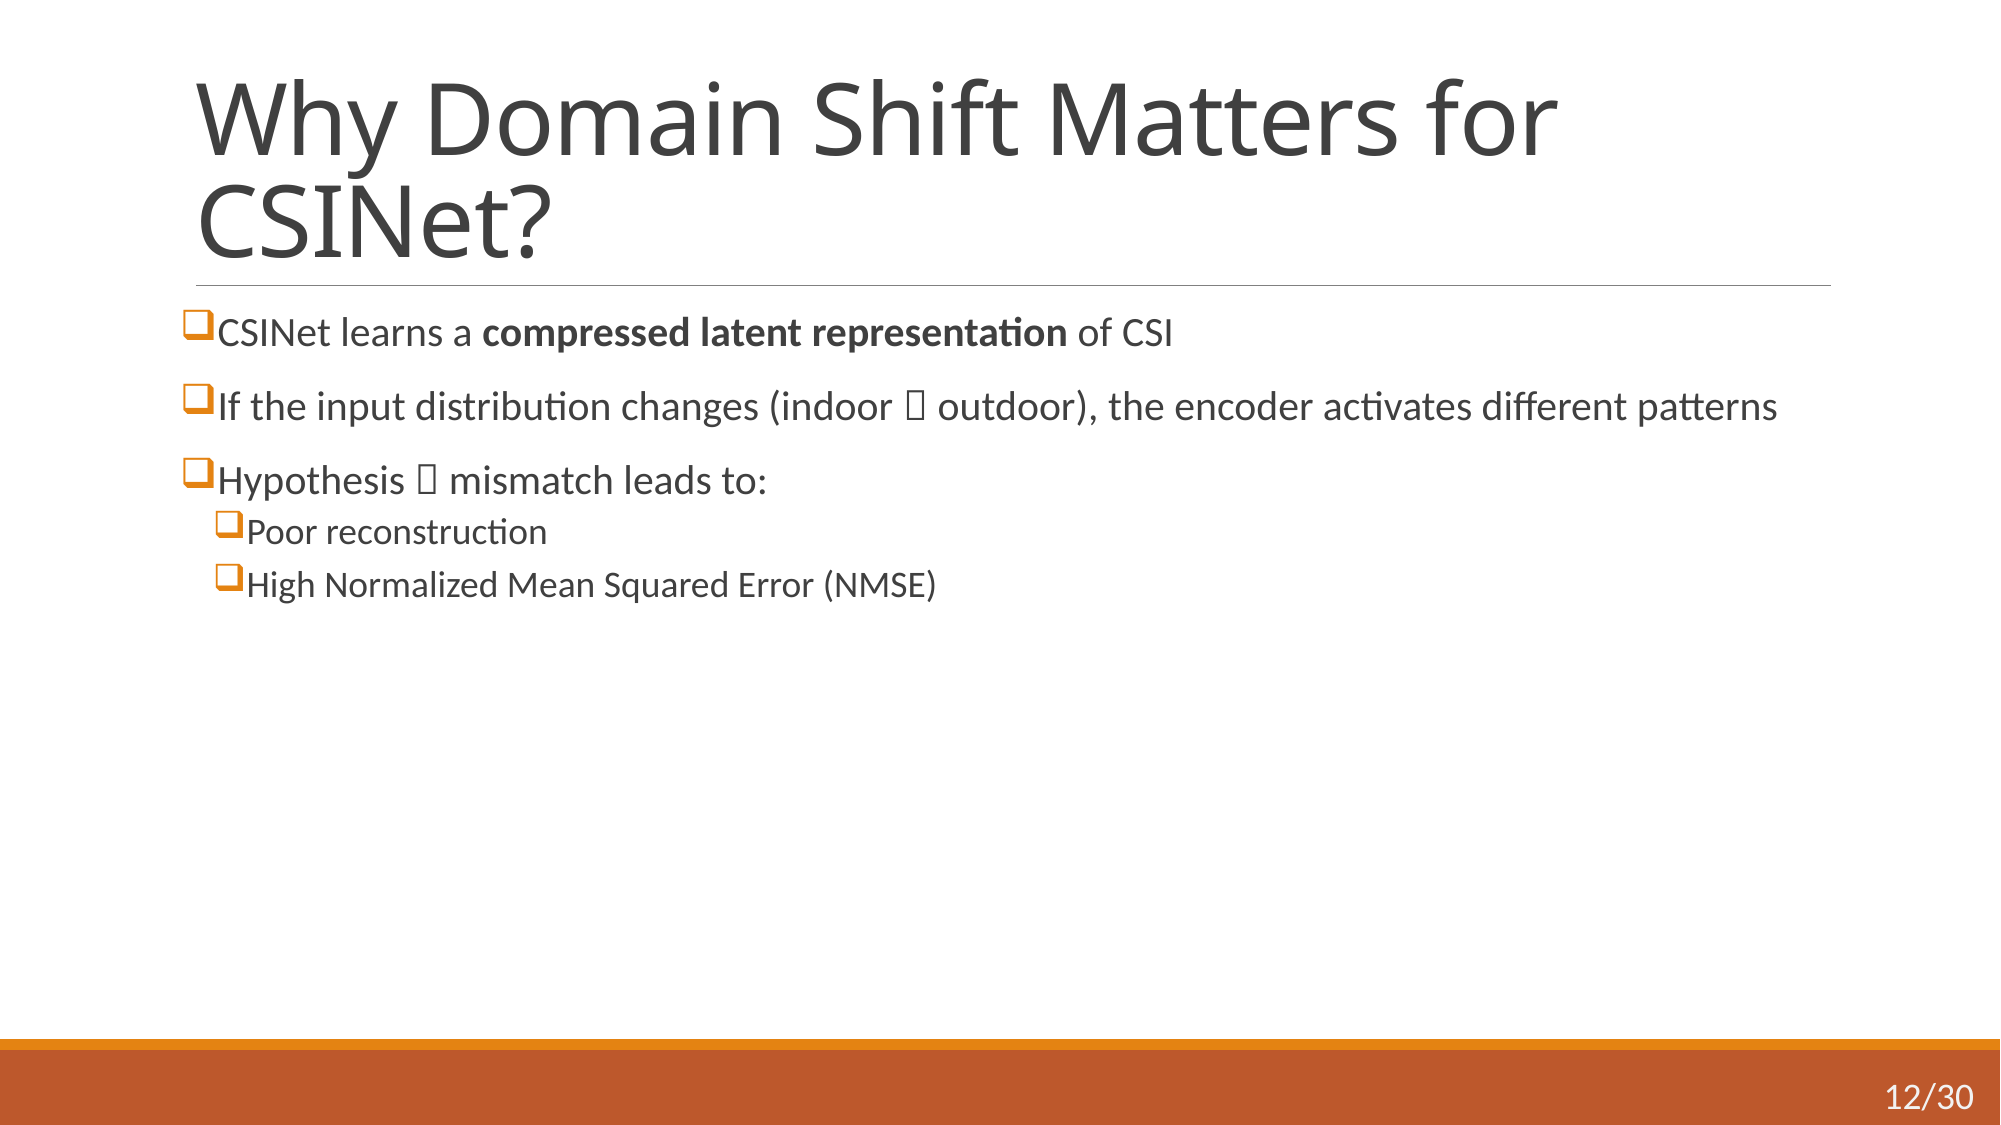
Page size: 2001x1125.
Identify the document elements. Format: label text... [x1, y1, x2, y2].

title Why Domain Shift Matters for CSINet? [180, 47, 1830, 285]
text_box 12/30 [1868, 1064, 1990, 1125]
list CSINet learns a compressed latent representation of CSI If the input distribution changes (indoor  outdoor), the encoder activates different patterns Hypothesis  mismatch leads to: Poor reconstruction High Normalized Mean Squared Error (NMSE) [180, 302, 1830, 963]
